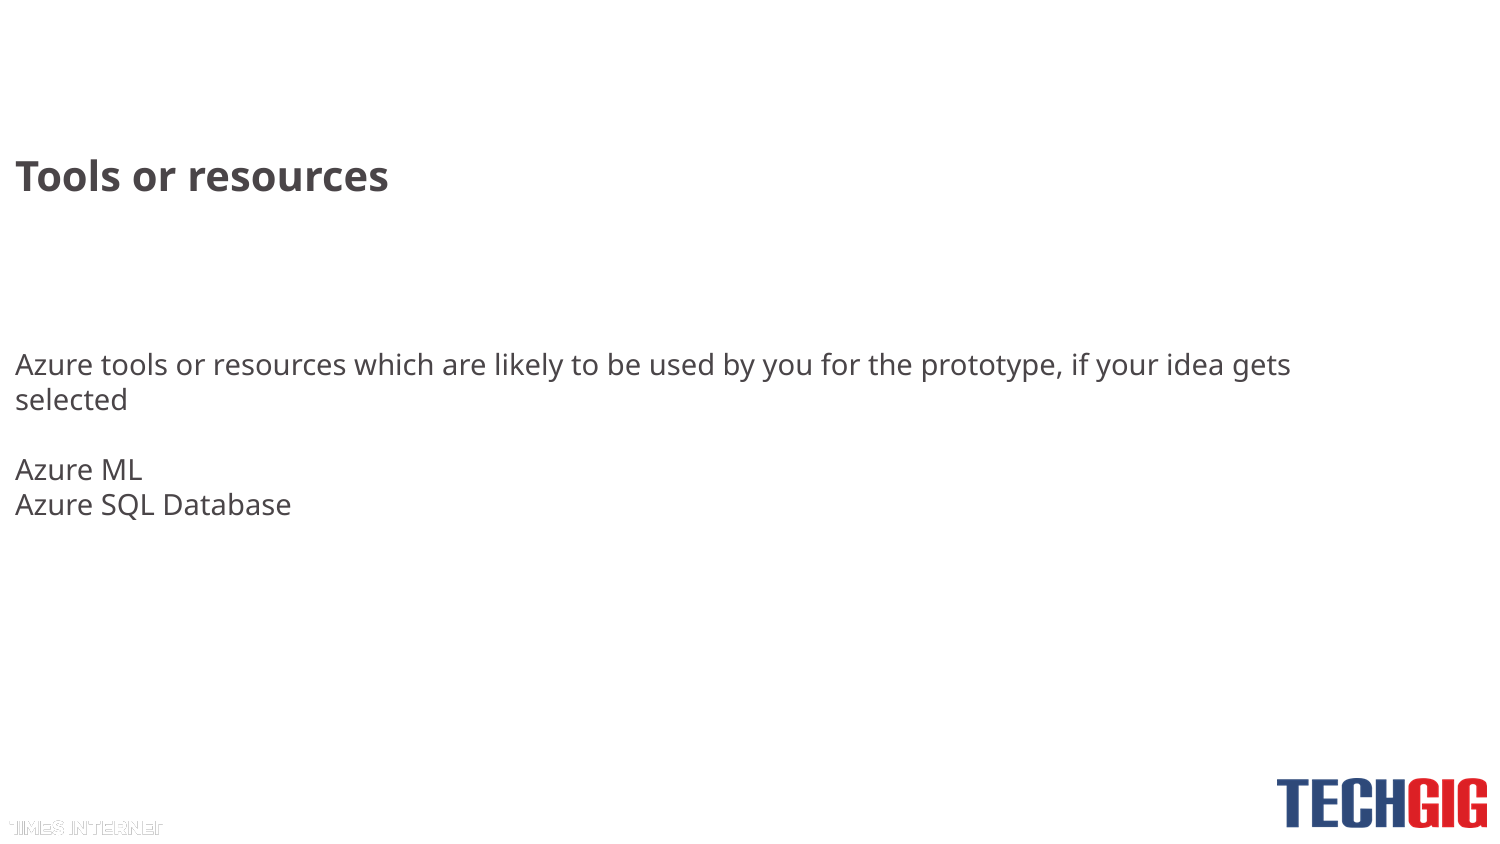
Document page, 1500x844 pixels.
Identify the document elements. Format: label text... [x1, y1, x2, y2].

title Azure tools or resources which are likely to be used by you for the prototype, if your idea gets selected Azure ML Azure SQL Database [0, 331, 1359, 426]
picture [1277, 777, 1488, 828]
picture [8, 818, 164, 837]
title Tools or resources [0, 134, 1359, 229]
